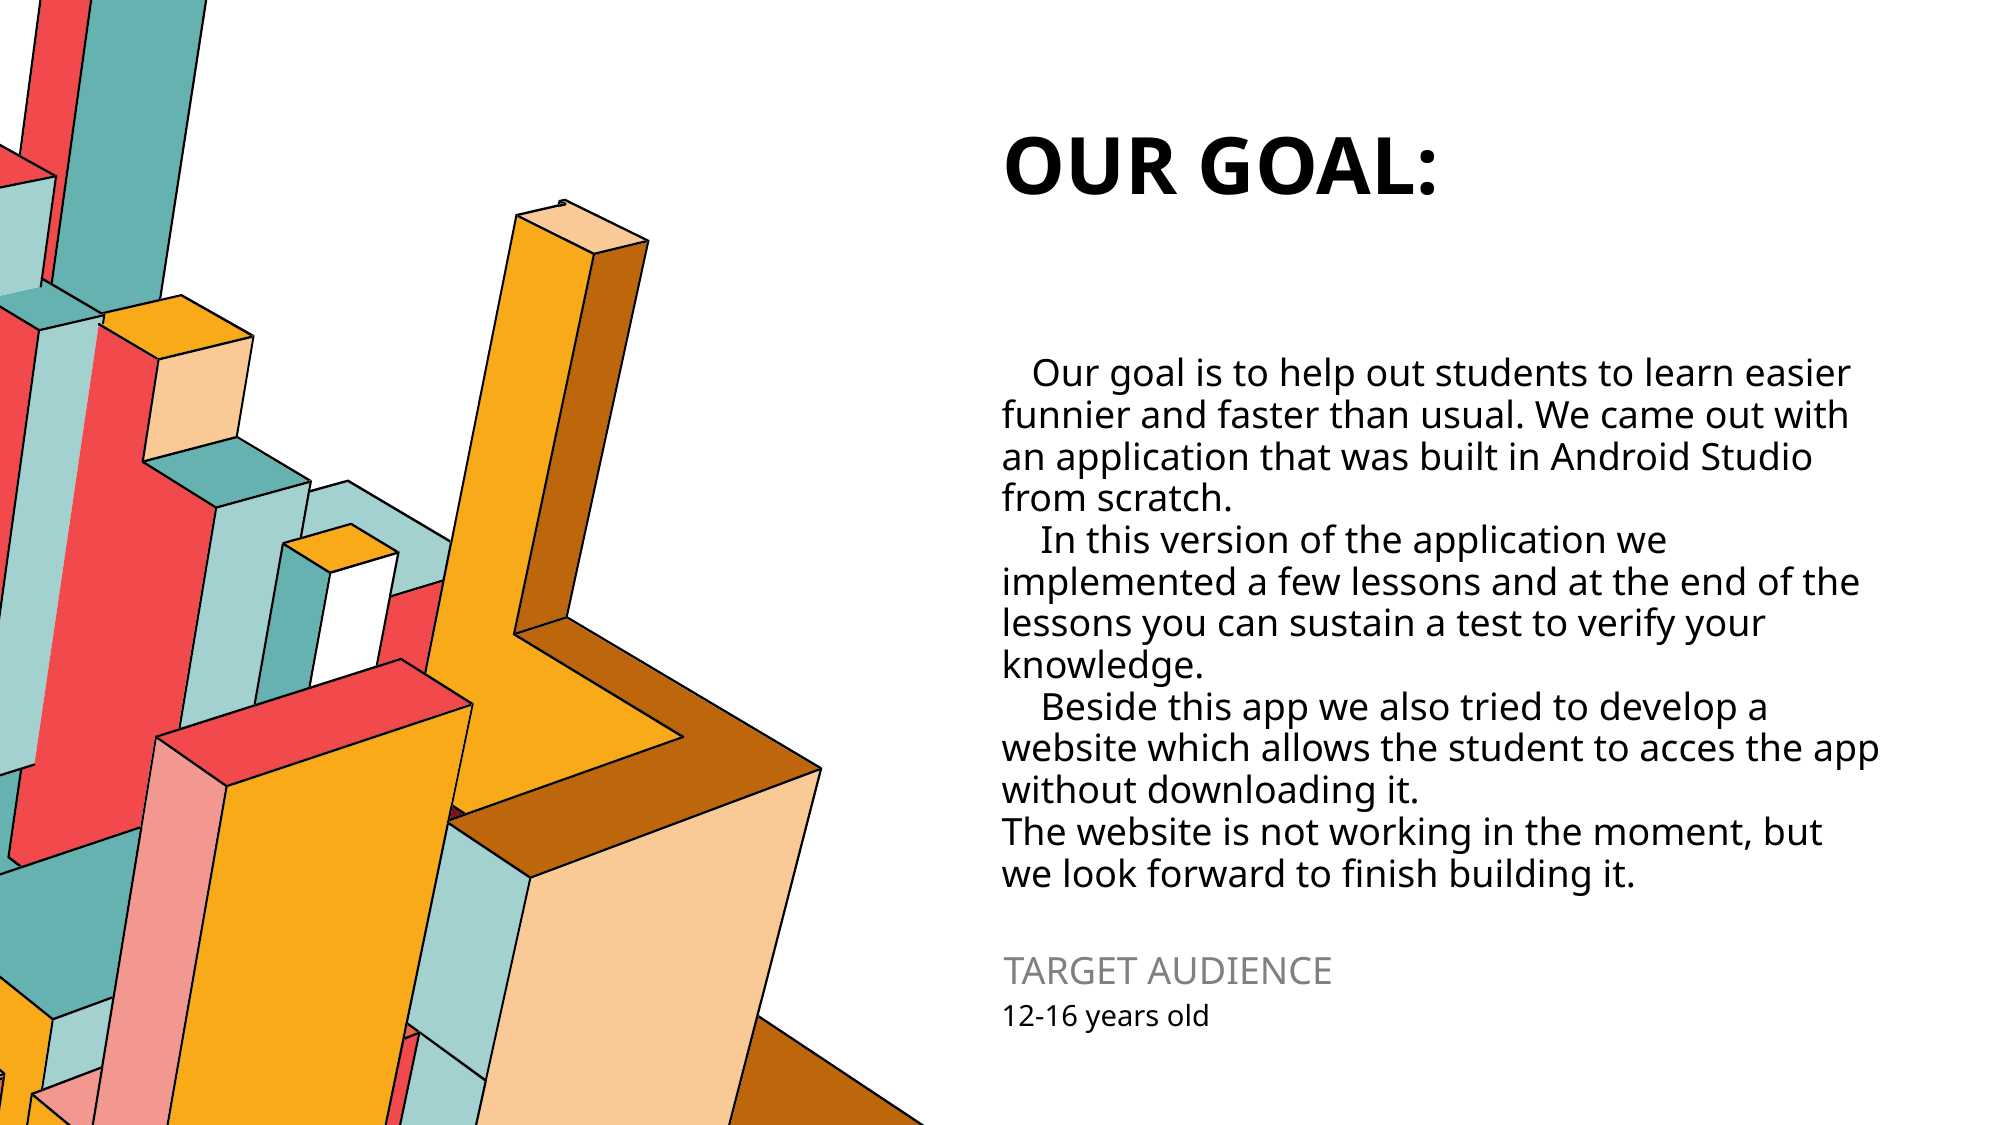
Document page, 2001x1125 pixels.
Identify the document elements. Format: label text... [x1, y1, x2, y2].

list 12-16 years old [986, 982, 1917, 1043]
title Our goal: [987, 59, 1917, 278]
list Our goal is to help out students to learn easier funnier and faster than usual. We came out with an application that was built in Android Studio from scratch. In this version of the application we implemented a few lessons and at the end of the lessons you can sustain a test to verify your knowledge. Beside this app we also tried to develop a website which allows the student to acces the app without downloading it. The website is not working in the moment, but we look forward to finish building it. [986, 345, 1900, 923]
list TARGET AUDIENCE [988, 930, 1919, 991]
